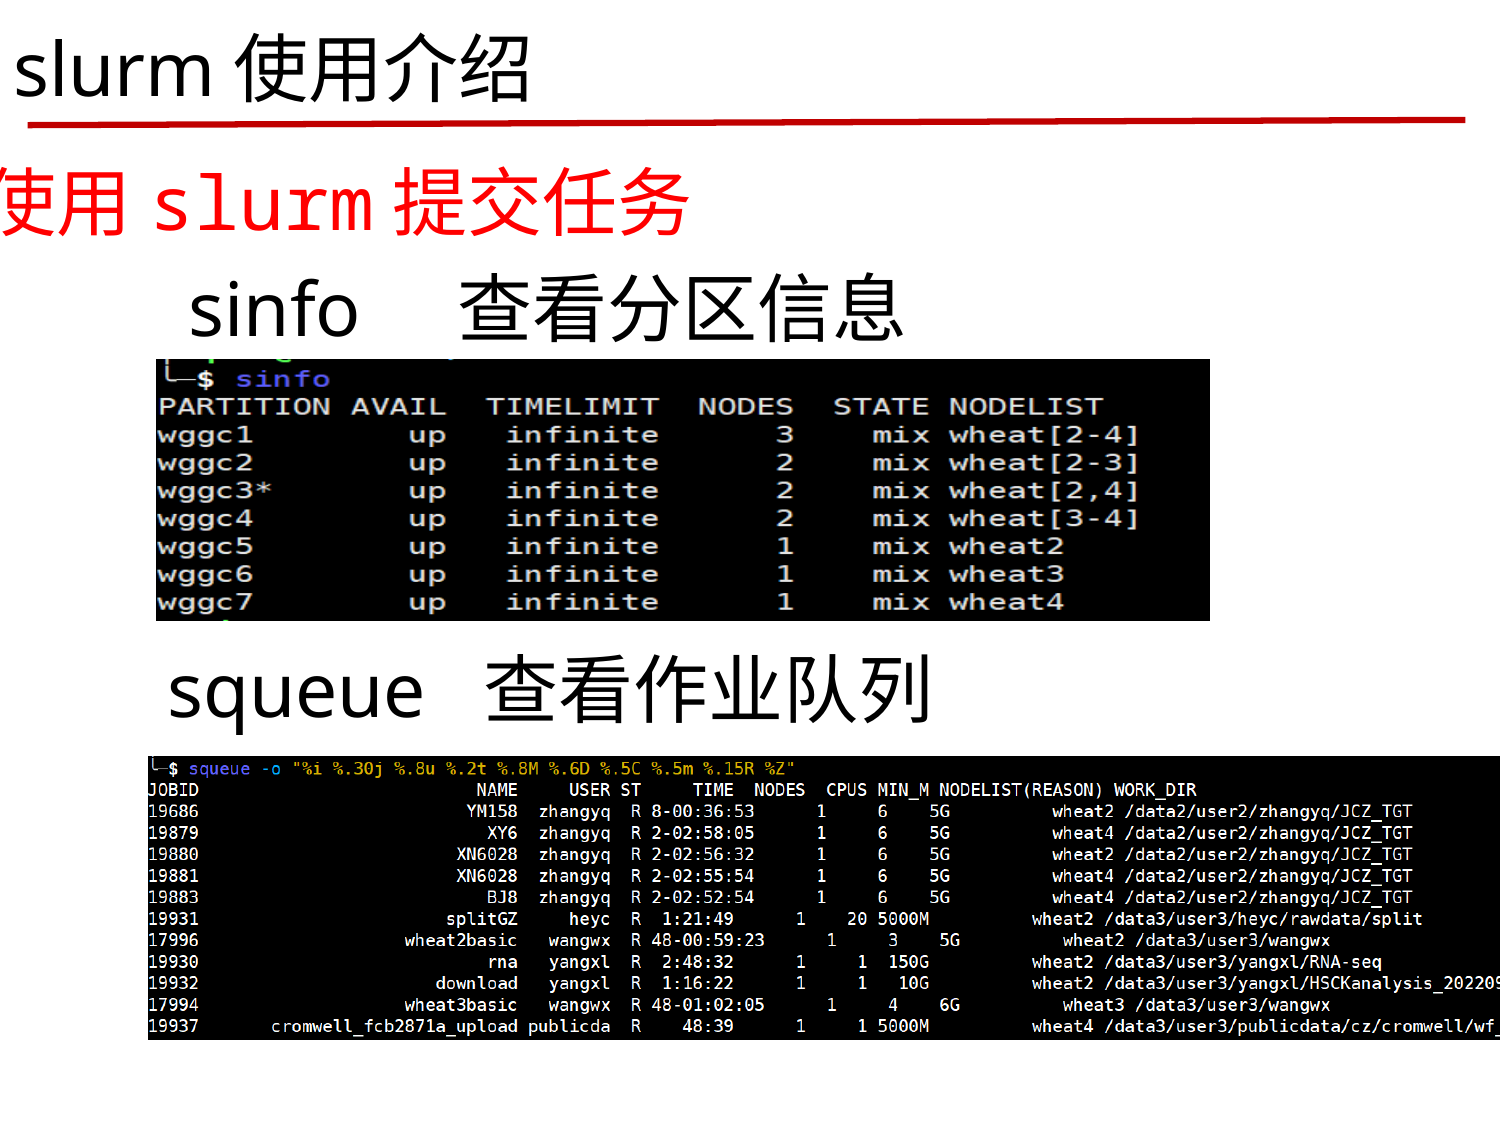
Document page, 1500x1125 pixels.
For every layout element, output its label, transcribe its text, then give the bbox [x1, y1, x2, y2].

text_box sinfo 查看分区信息 [173, 253, 923, 359]
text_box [27, 119, 1466, 126]
text_box slurm使用介绍 [0, 13, 549, 119]
picture [148, 756, 1500, 1040]
text_box squeue 查看作业队列 [152, 635, 982, 740]
picture [156, 359, 1210, 621]
text_box 使用slurm提交任务 [0, 147, 708, 253]
